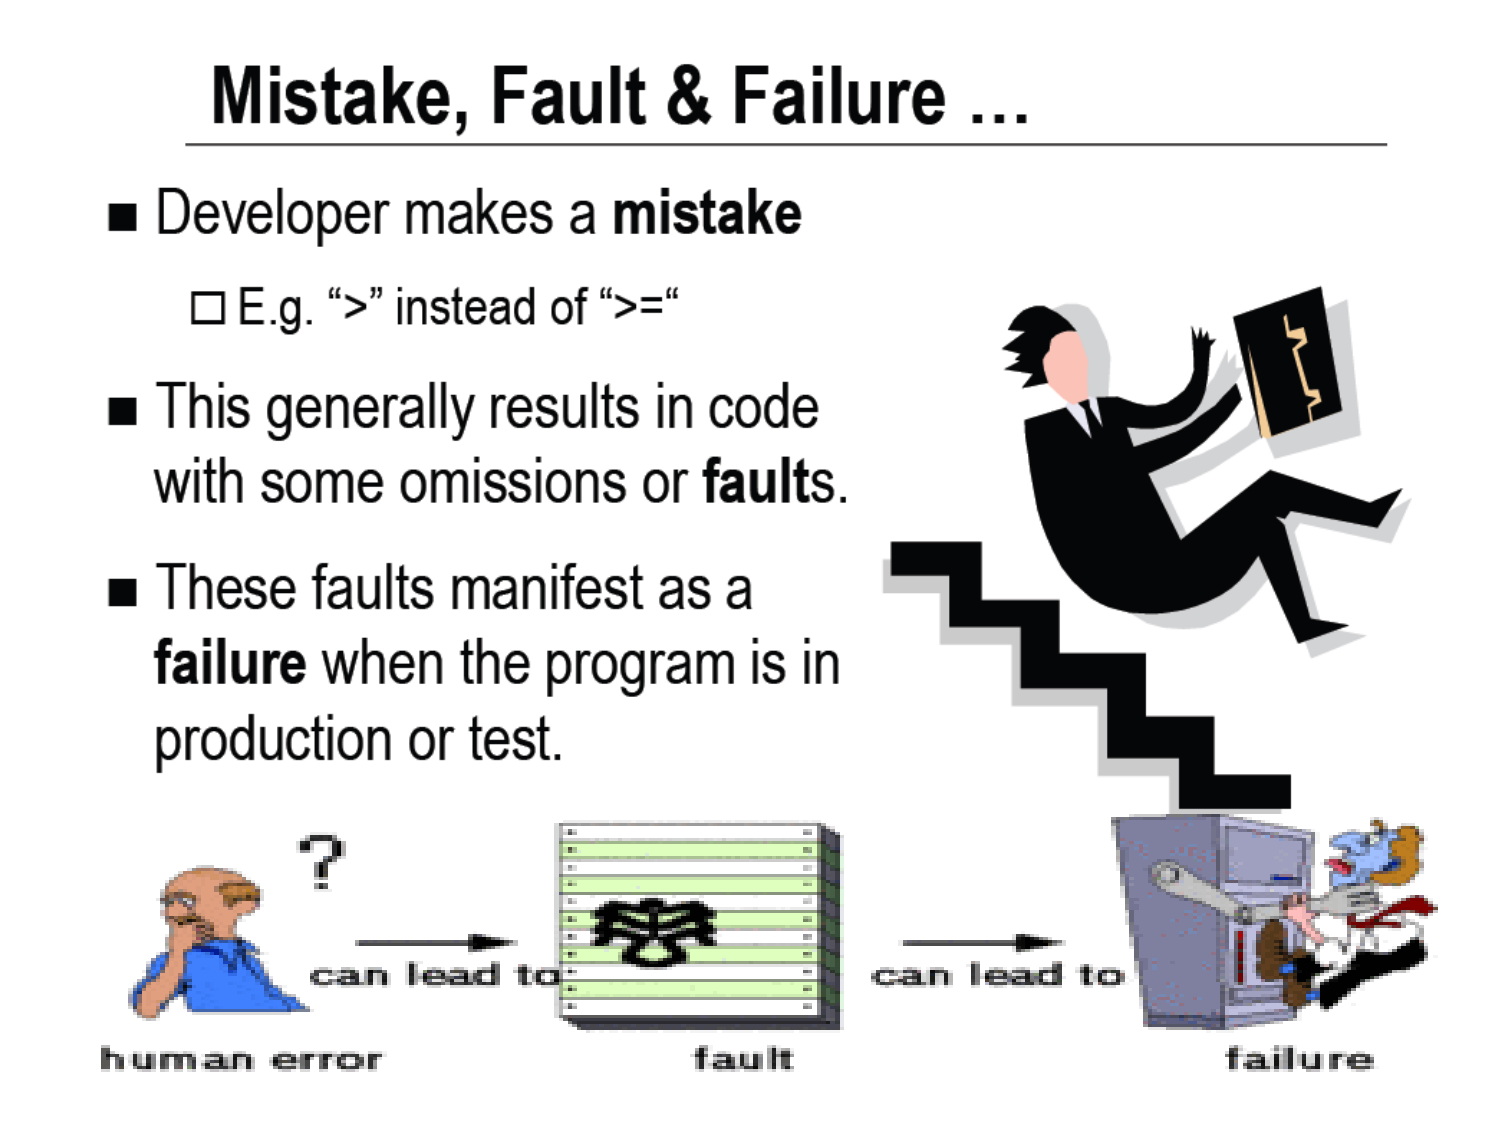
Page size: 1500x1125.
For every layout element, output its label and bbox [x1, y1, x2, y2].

picture [74, 50, 1438, 1088]
